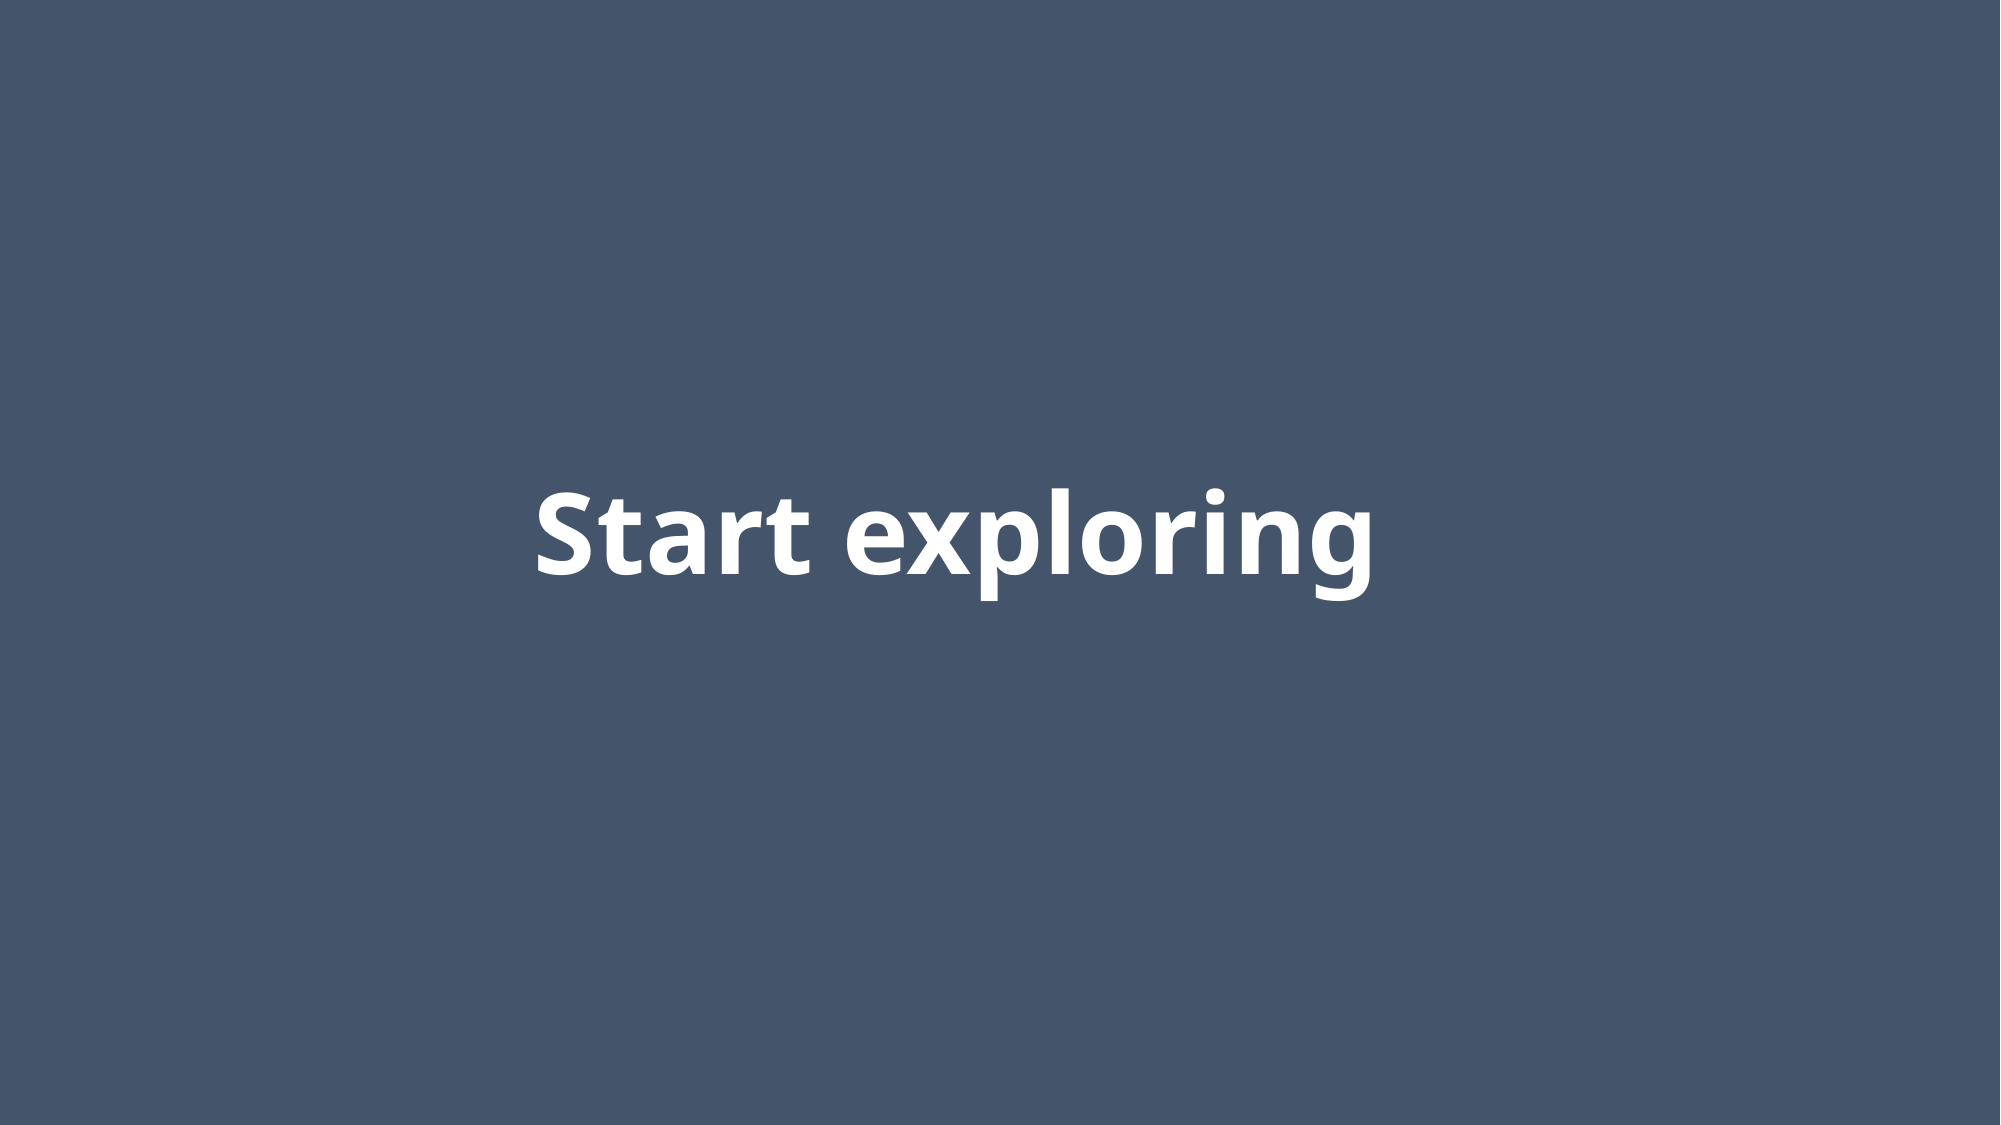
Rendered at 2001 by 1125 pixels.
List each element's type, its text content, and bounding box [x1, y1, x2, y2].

title Start exploring [509, 429, 1404, 647]
